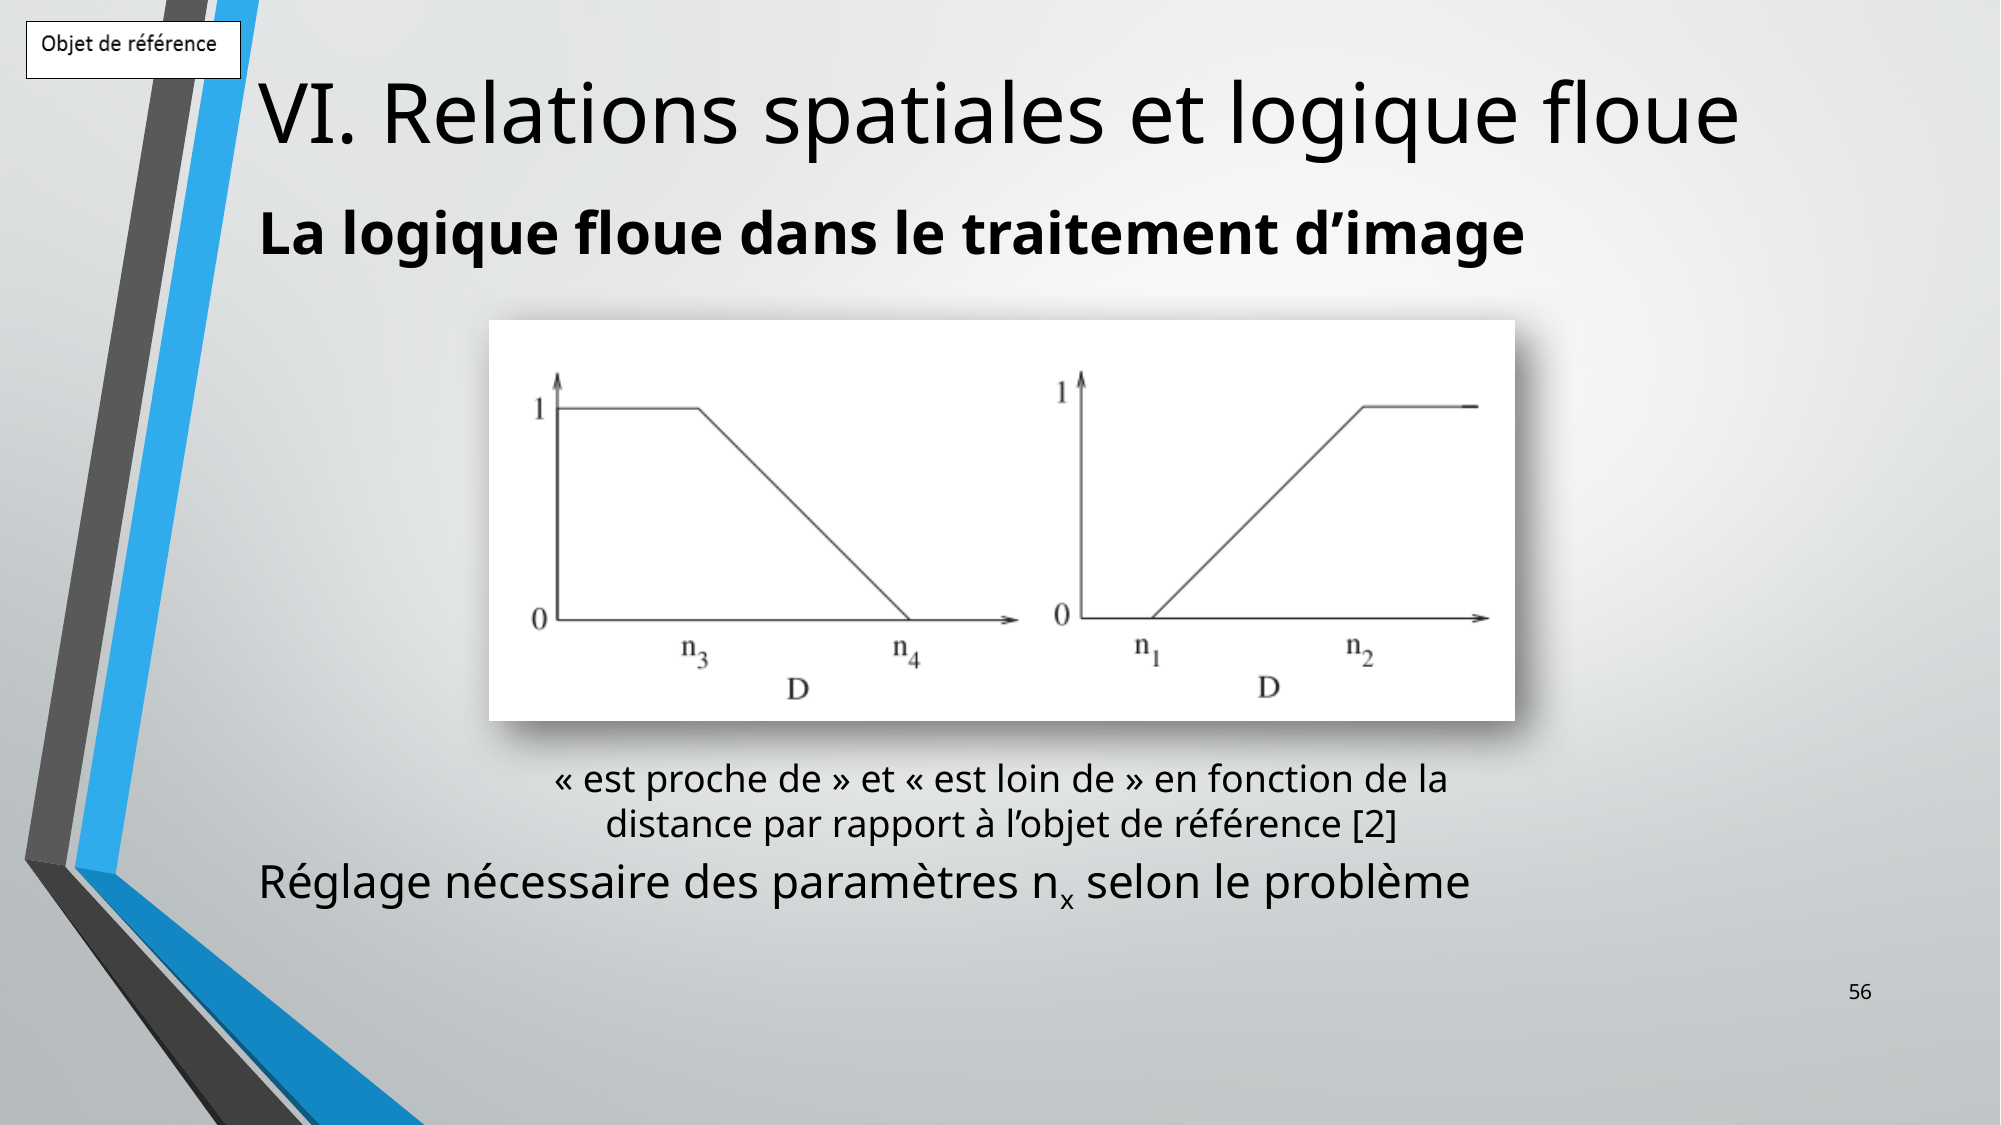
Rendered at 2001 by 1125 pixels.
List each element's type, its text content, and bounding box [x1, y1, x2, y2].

title VI. Relations spatiales et logique floue [243, 51, 1887, 188]
picture [27, 22, 240, 78]
list La logique floue dans le traitement d’image Réglage nécessaire des paramètres nx selon le problème [243, 188, 1979, 1023]
text_box « est proche de » et « est loin de » en fonction de la distance par rapport à l’objet de référence [2] [539, 747, 1465, 852]
picture [489, 319, 1515, 721]
slide_number 56 [1796, 962, 1887, 1023]
